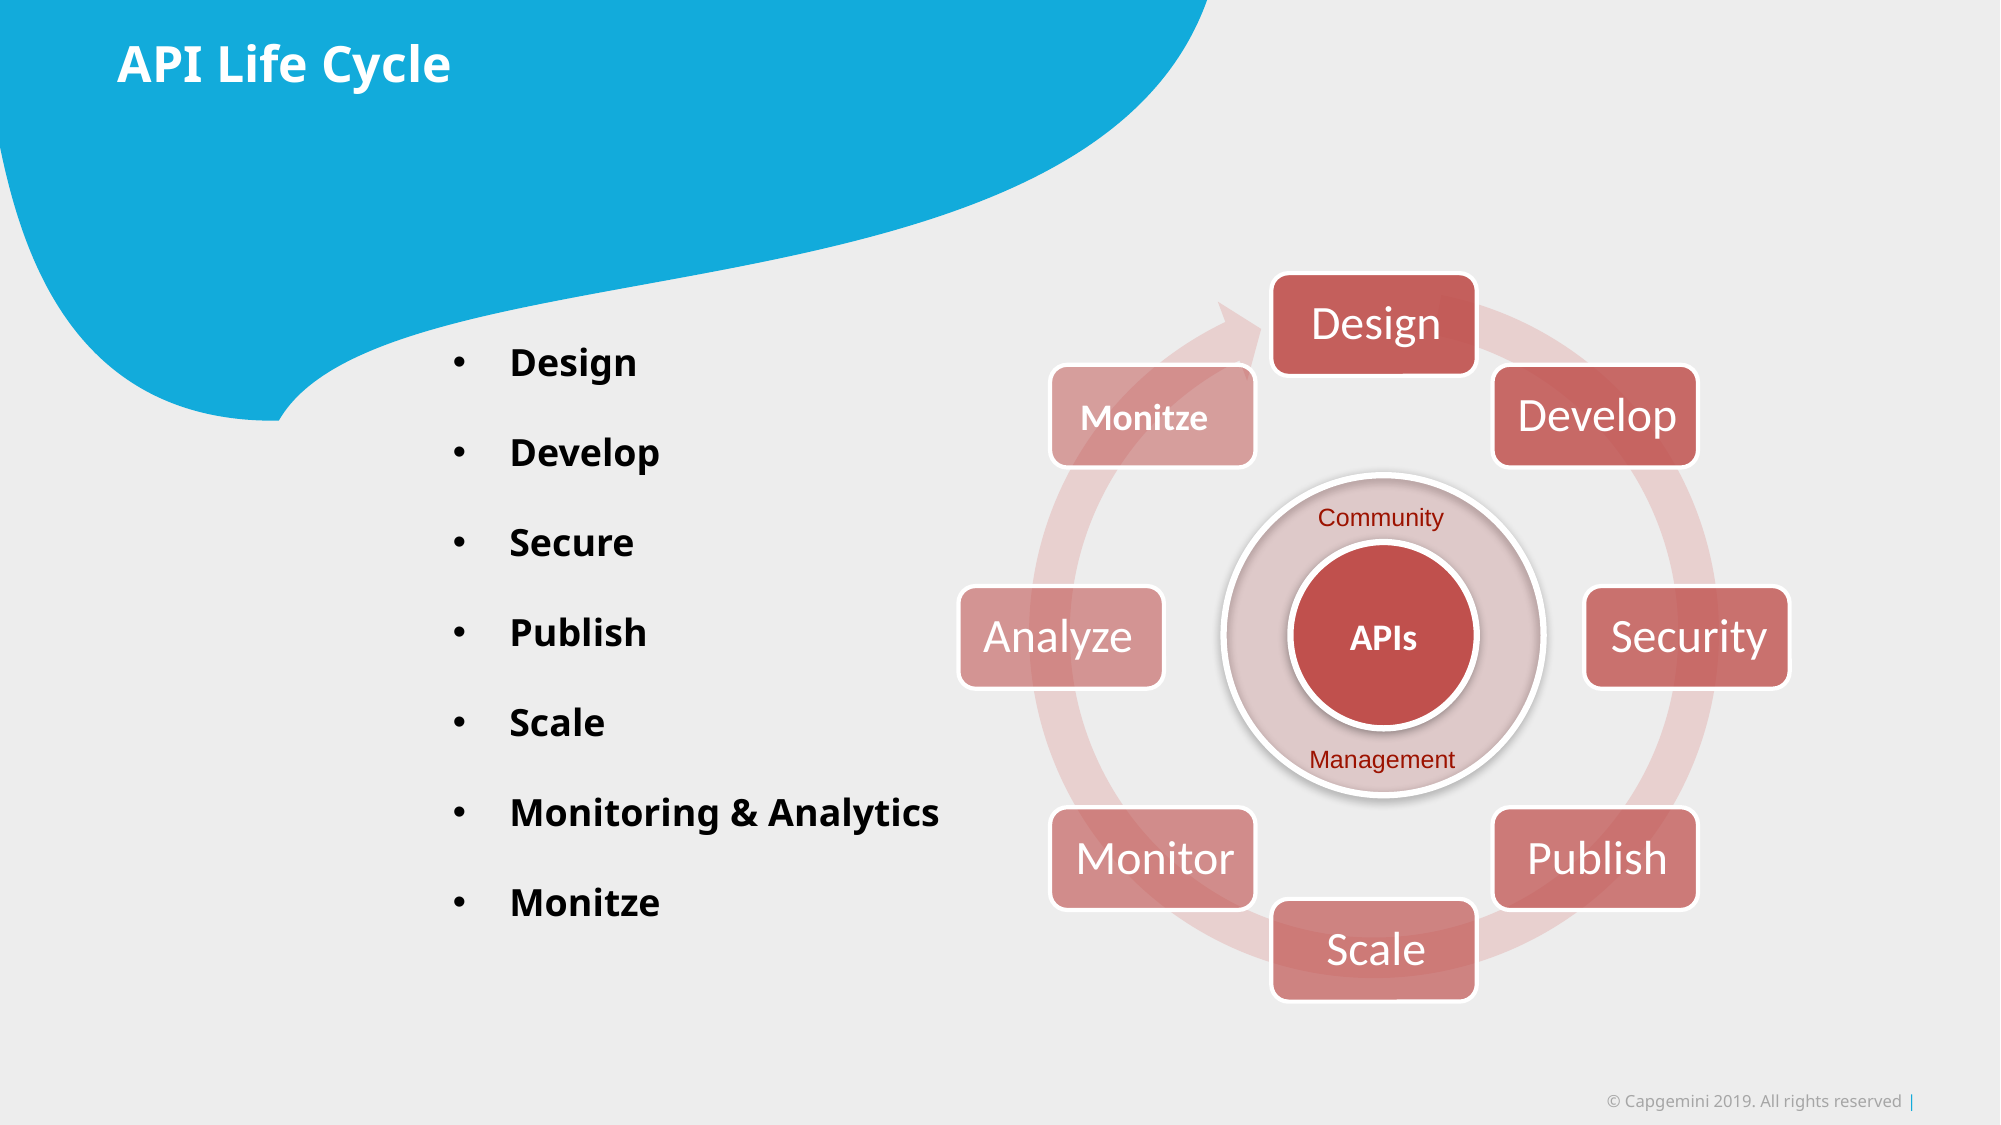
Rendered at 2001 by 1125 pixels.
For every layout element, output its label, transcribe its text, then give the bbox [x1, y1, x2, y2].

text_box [827, 272, 1921, 1002]
title API Life Cycle [72, 0, 1072, 131]
text_box Design Develop Secure Publish Scale Monitoring & Analytics Monitze [438, 286, 827, 932]
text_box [1223, 475, 1544, 796]
